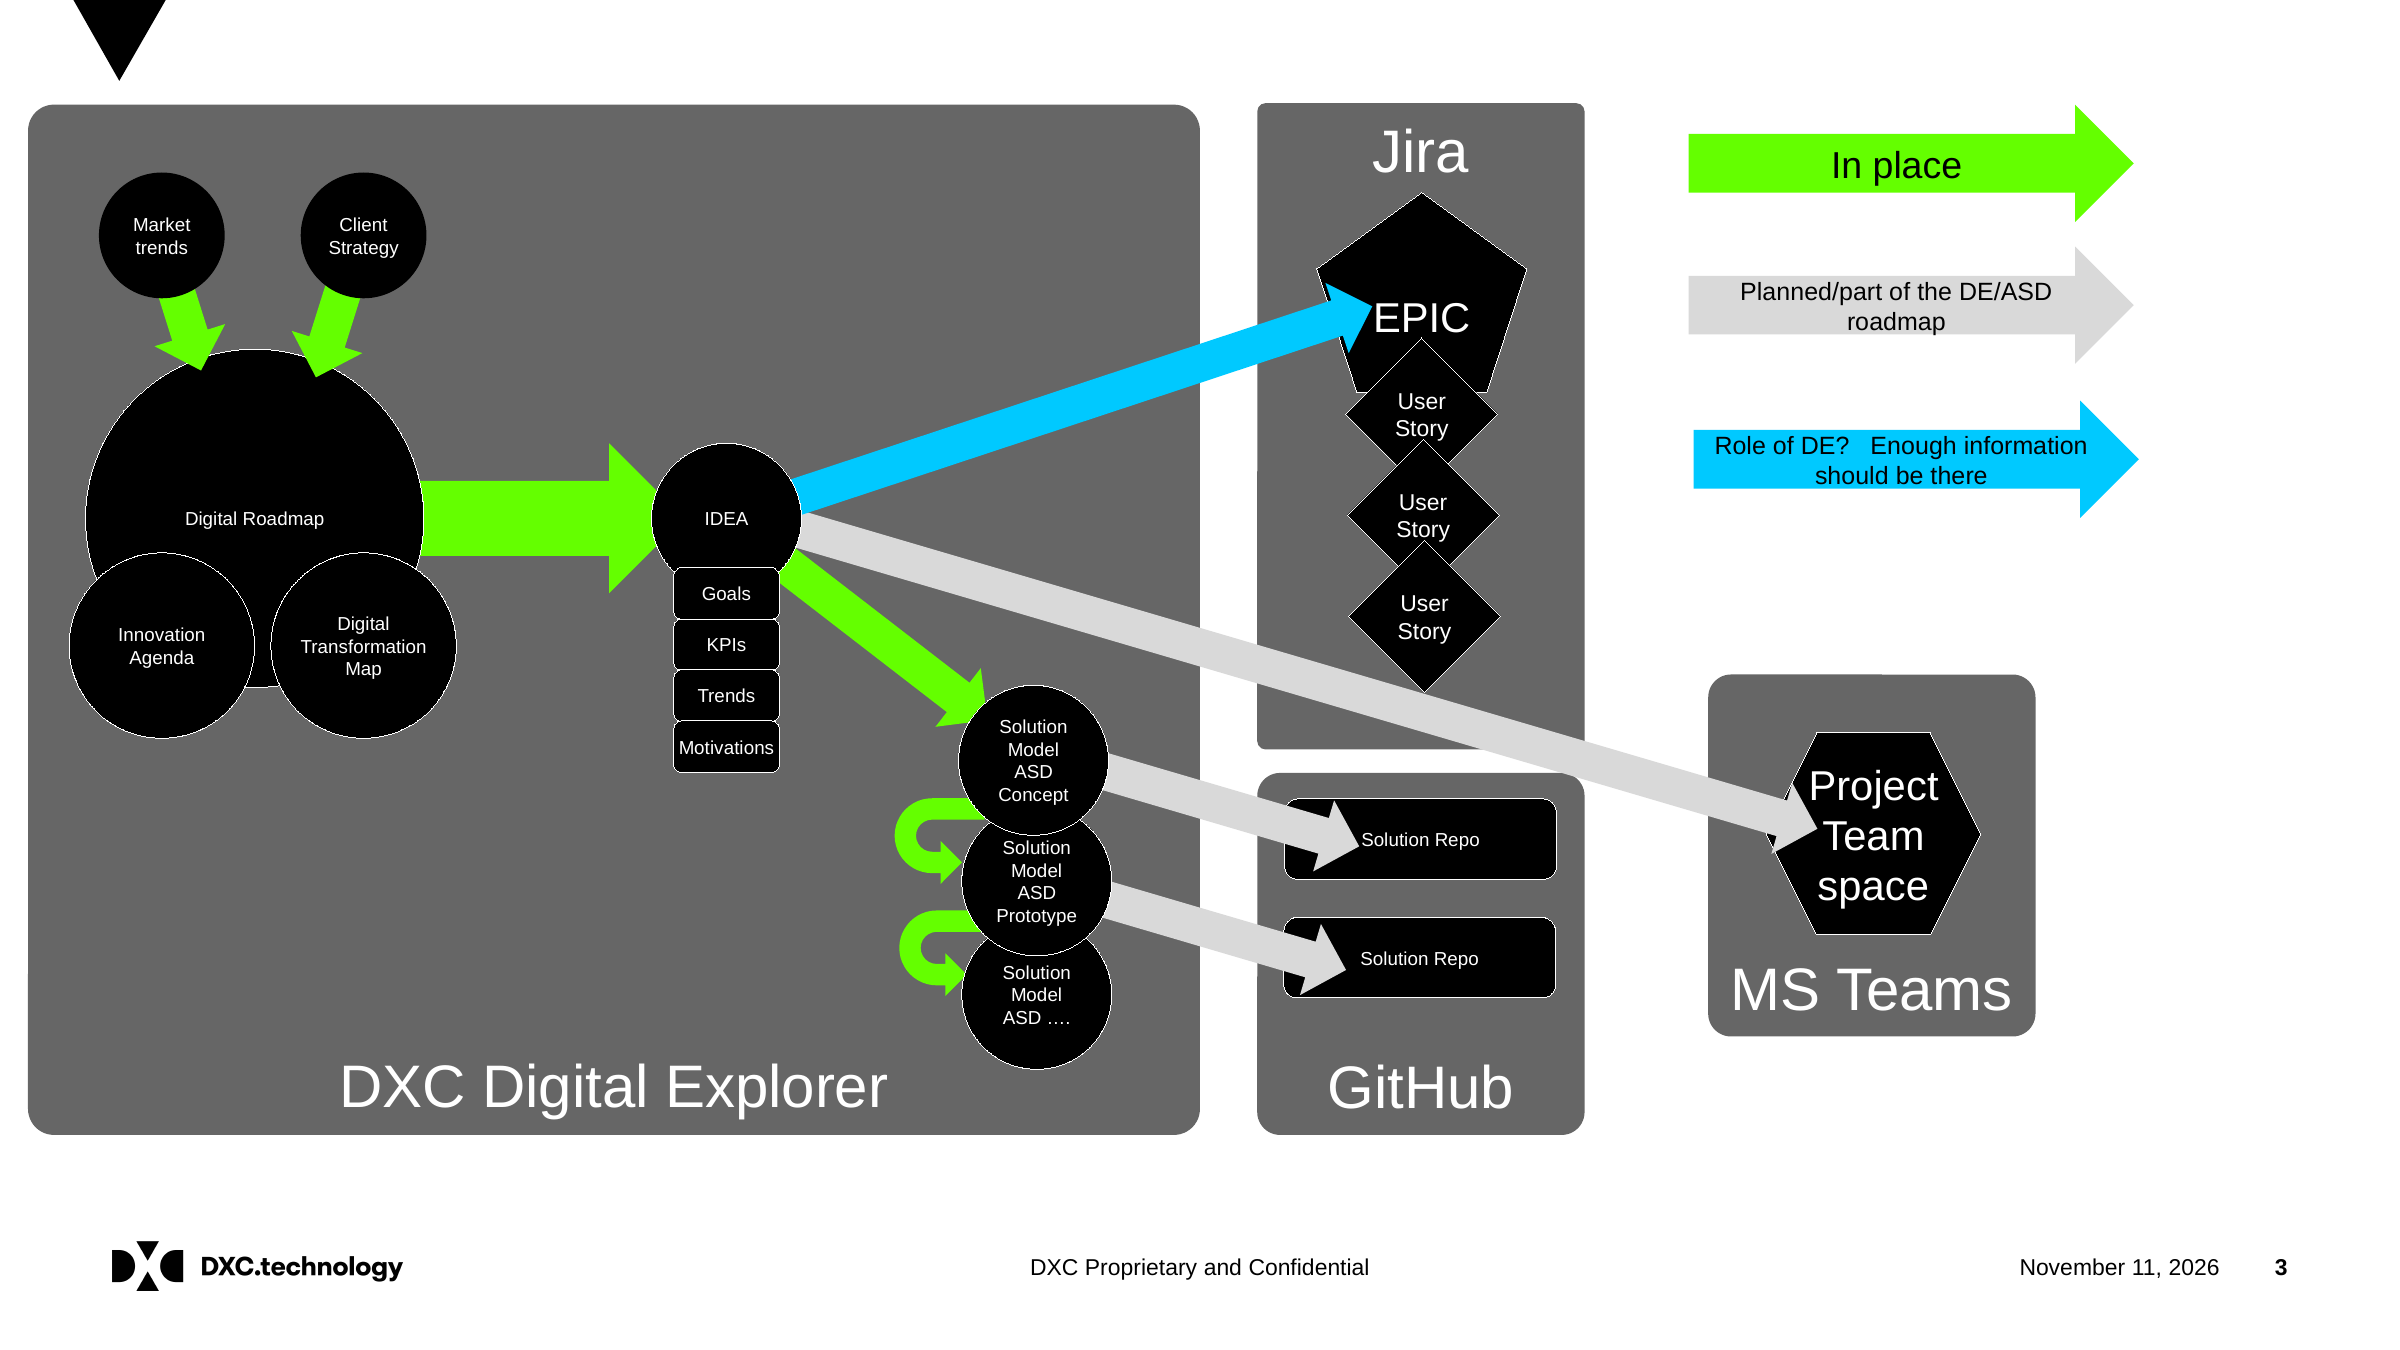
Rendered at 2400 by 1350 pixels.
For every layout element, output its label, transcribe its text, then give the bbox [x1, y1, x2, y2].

text_box [291, 286, 363, 378]
text_box [154, 289, 226, 371]
text_box DXC Digital Explorer [27, 104, 1200, 1135]
text_box KPIs [673, 619, 780, 670]
text_box Digital Transformation Map [270, 552, 457, 739]
text_box User Story [1347, 439, 1500, 566]
text_box [796, 513, 1818, 854]
text_box MS Teams [1708, 674, 2036, 1037]
text_box [420, 443, 656, 594]
text_box Motivations [673, 720, 780, 773]
text_box Planned/part of the DE/ASD roadmap [1688, 246, 2134, 364]
text_box Jira [1257, 103, 1585, 740]
text_box Solution Model ASD Prototype [961, 820, 1112, 956]
text_box Solution Repo [1284, 798, 1557, 880]
text_box Jira [1257, 684, 1480, 750]
text_box IDEA [651, 443, 802, 572]
text_box Trends [673, 669, 780, 721]
text_box Market trends [98, 172, 225, 299]
text_box [894, 798, 985, 884]
text_box Solution Repo [1283, 917, 1556, 998]
text_box EPIC [1316, 192, 1527, 393]
text_box Goals [673, 567, 780, 620]
text_box User Story [1345, 337, 1498, 465]
text_box Project Team space [1775, 732, 1981, 935]
text_box Client Strategy [300, 172, 427, 299]
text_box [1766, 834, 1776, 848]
text_box User Story [1348, 540, 1501, 693]
text_box Solution Model ASD Concept [958, 685, 1109, 836]
text_box In place [1688, 104, 2134, 222]
text_box [791, 282, 1373, 515]
text_box [1103, 753, 1360, 872]
text_box [779, 549, 986, 727]
text_box Solution Model ASD …. [961, 938, 1112, 1070]
text_box [899, 910, 981, 997]
text_box Role of DE? Enough information should be there [1693, 400, 2139, 518]
text_box GitHub [1257, 772, 1585, 1135]
text_box Innovation Agenda [69, 552, 255, 739]
text_box Digital Roadmap [85, 349, 424, 688]
text_box [1103, 881, 1347, 996]
